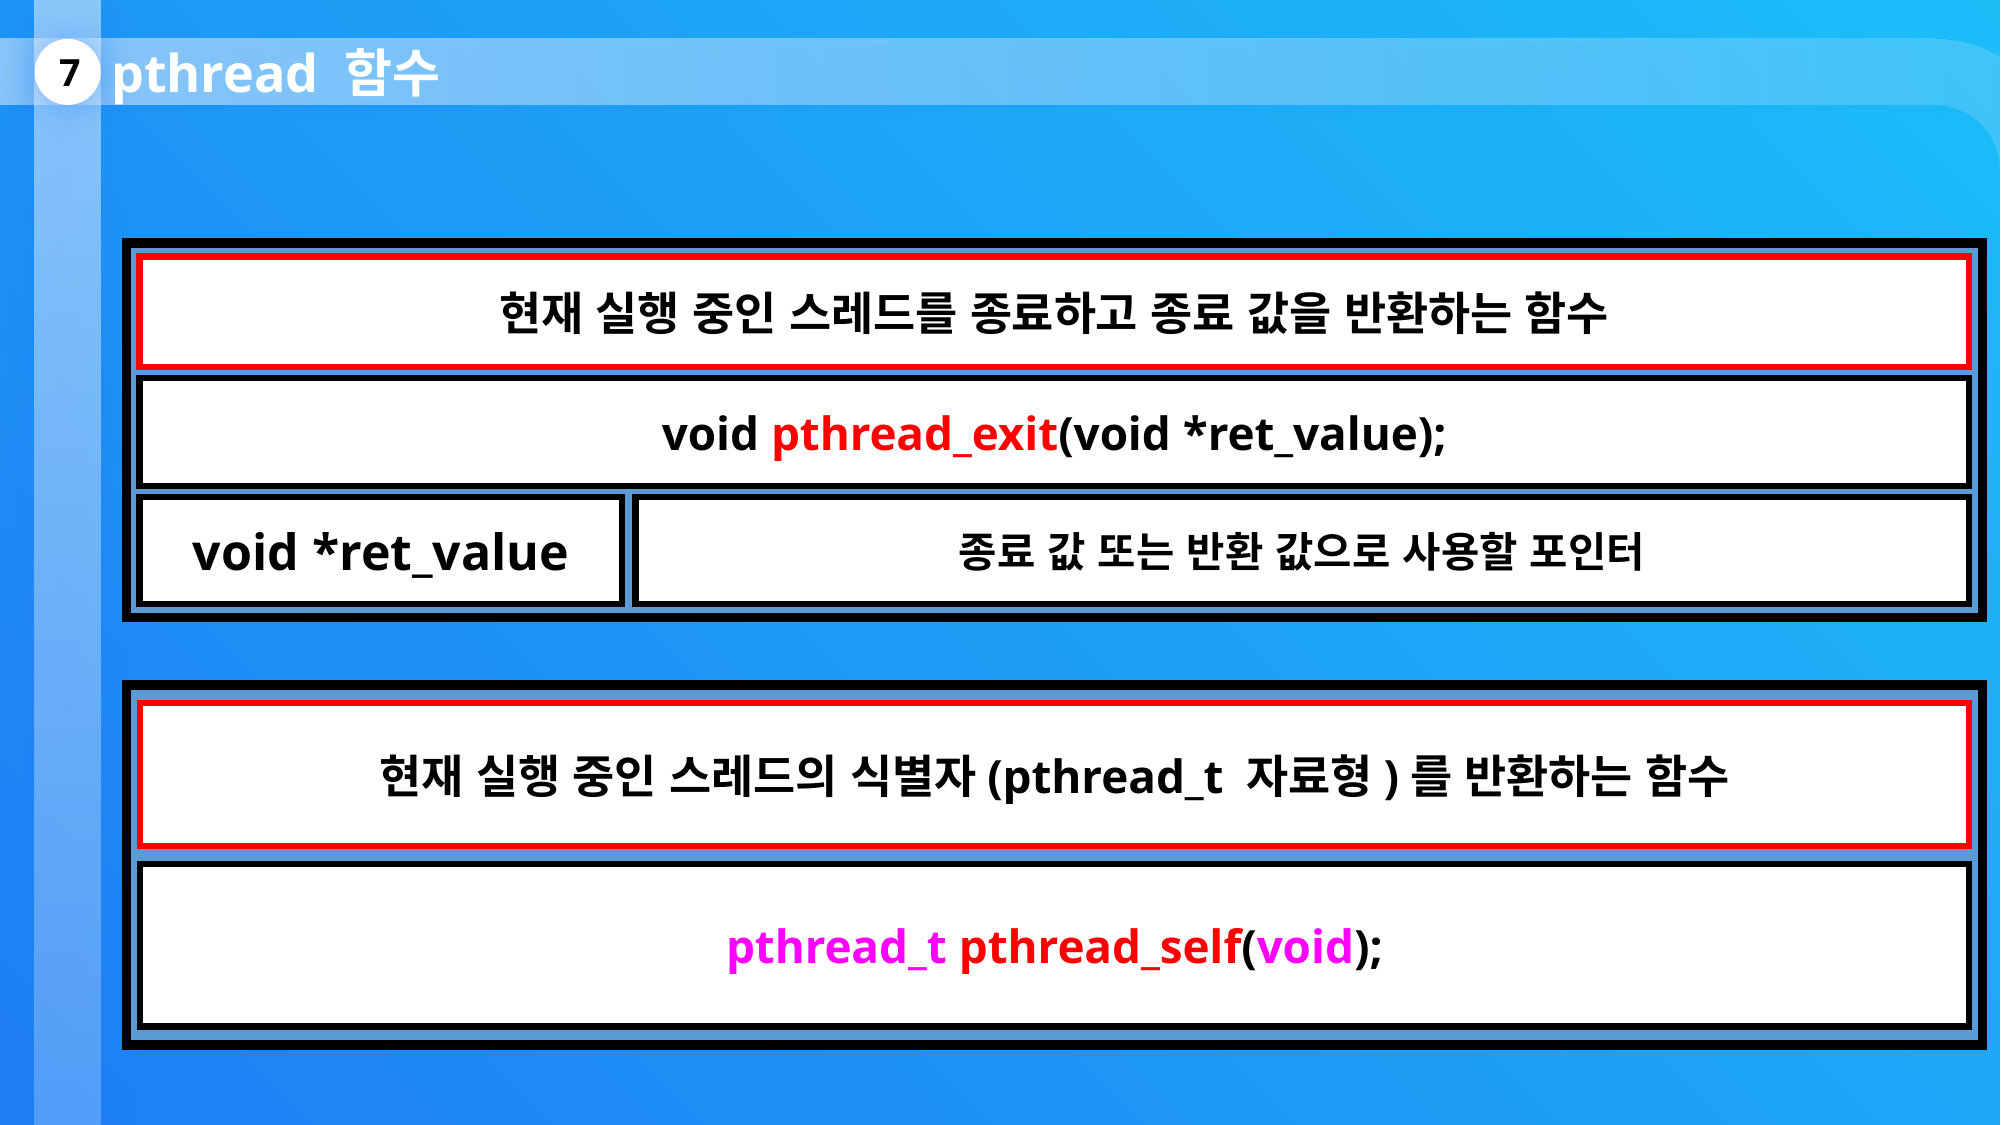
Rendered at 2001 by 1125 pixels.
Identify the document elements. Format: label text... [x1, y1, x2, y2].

text_box [11, 37, 15, 106]
text_box 멀티 스레드 [17, 37, 27, 106]
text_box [126, 685, 1983, 1046]
text_box [455, 37, 2000, 1125]
text_box pthread 함수 [96, 32, 455, 111]
text_box 하나의 프로그램에서 여러 개의 스레드로 구성 [24, 37, 34, 106]
text_box [34, 0, 102, 62]
text_box [0, 37, 11, 106]
text_box 7 [33, 37, 96, 113]
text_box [126, 243, 1983, 618]
text_box [34, 82, 102, 1125]
